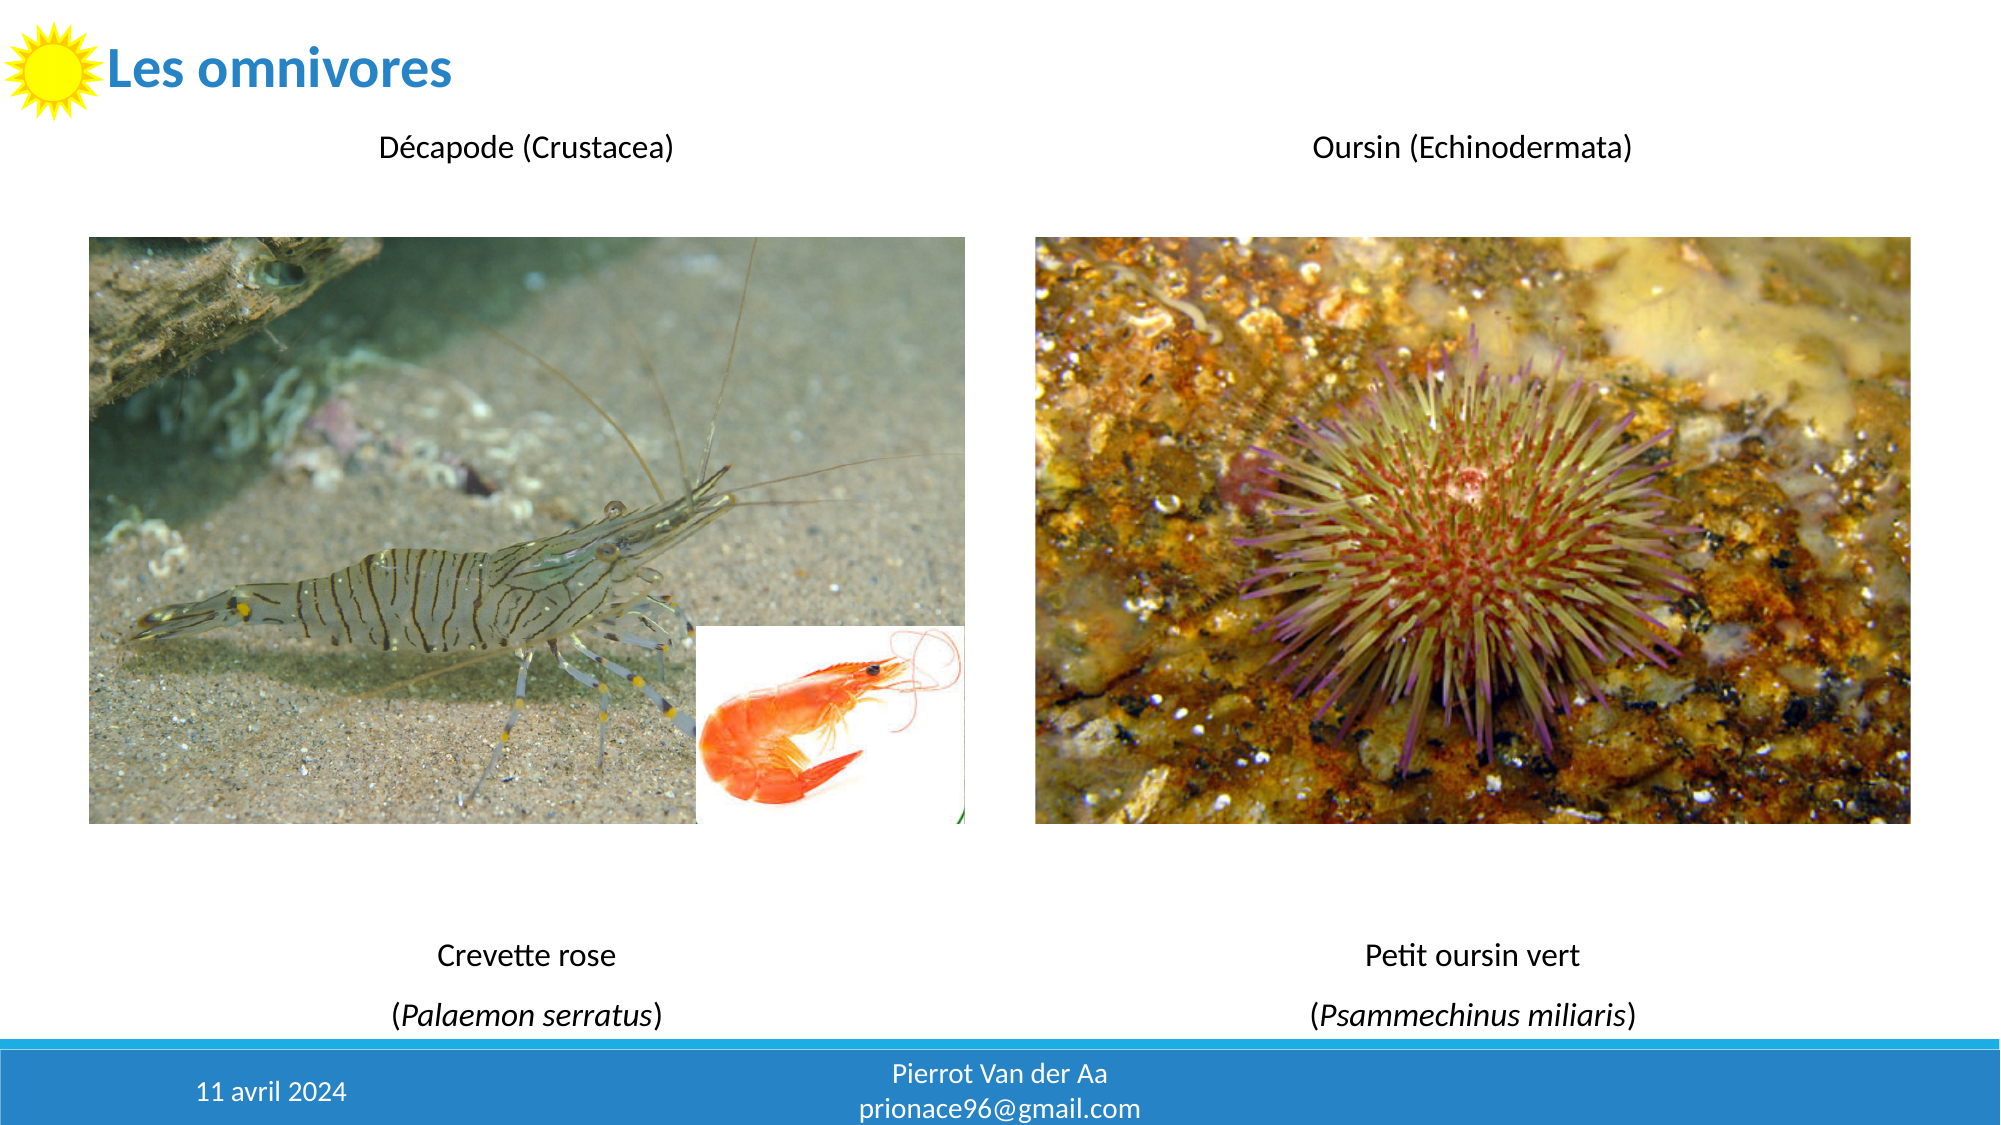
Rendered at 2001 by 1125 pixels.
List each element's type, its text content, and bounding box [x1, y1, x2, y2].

slide_number 11 avril 2024 [180, 1059, 586, 1120]
picture [1034, 237, 1912, 824]
text_box Petit oursin vert (Psammechinus miliaris) [1240, 906, 1706, 1041]
picture [0, 11, 114, 131]
text_box Décapode (Crustacea) [277, 98, 777, 173]
text_box Les omnivores [121, 21, 798, 107]
text_box Crevette rose (Palaemon serratus) [294, 906, 760, 1041]
text_box Oursin (Echinodermata) [1223, 98, 1723, 173]
picture [88, 237, 966, 824]
footer Pierrot Van der Aa prionace96@gmail.com [604, 1059, 1396, 1120]
